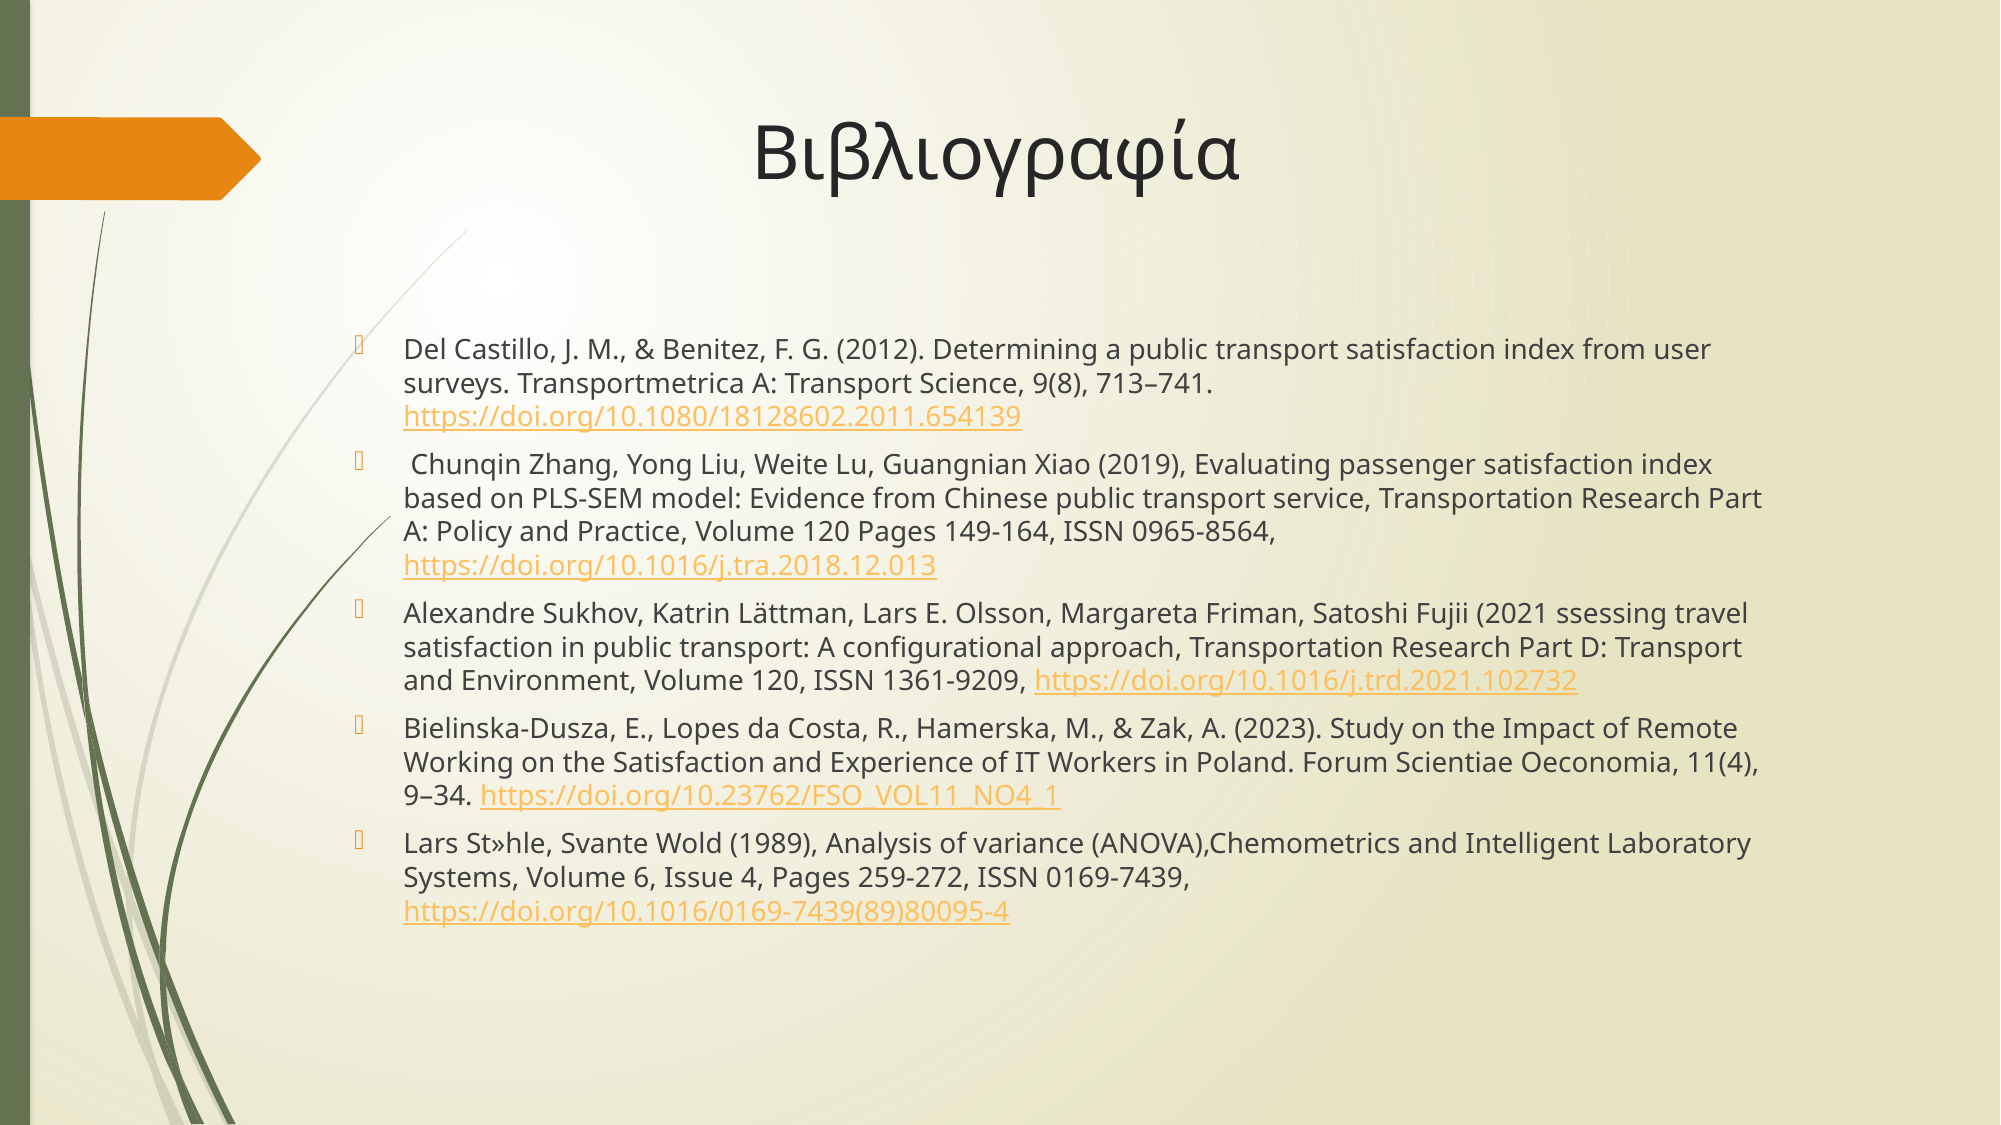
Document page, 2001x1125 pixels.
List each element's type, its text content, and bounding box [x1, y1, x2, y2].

list Del Castillo, J. M., & Benitez, F. G. (2012). Determining a public transport satisfaction index from user surveys. Transportmetrica A: Transport Science, 9(8), 713–741. https://doi.org/10.1080/18128602.2011.654139 Chunqin Zhang, Yong Liu, Weite Lu, Guangnian Xiao (2019), Evaluating passenger satisfaction index based on PLS-SEM model: Evidence from Chinese public transport service, Transportation Research Part A: Policy and Practice, Volume 120 Pages 149-164, ISSN 0965-8564, https://doi.org/10.1016/j.tra.2018.12.013 Alexandre Sukhov, Katrin Lättman, Lars E. Olsson, Margareta Friman, Satoshi Fujii (2021 ssessing travel satisfaction in public transport: A configurational approach, Transportation Research Part D: Transport and Environment, Volume 120, ISSN 1361-9209, https://doi.org/10.1016/j.trd.2021.102732 Bielinska-Dusza, E., Lopes da Costa, R., Hamerska, M., & Zak, A. (2023). Study on the Impact of Remote Working on the Satisfaction and Experience of IT Workers in Poland. Forum Scientiae Oeconomia, 11(4), 9–34. https://doi.org/10.23762/FSO_VOL11_NO4_1 Lars St»hle, Svante Wold (1989), Analysis of variance (ANOVA),Chemometrics and Intelligent Laboratory Systems, Volume 6, Issue 4, Pages 259-272, ISSN 0169-7439, https://doi.org/10.1016/0169-7439(89)80095-4 [339, 324, 1802, 944]
title Βιβλιογραφία [736, 96, 1264, 214]
